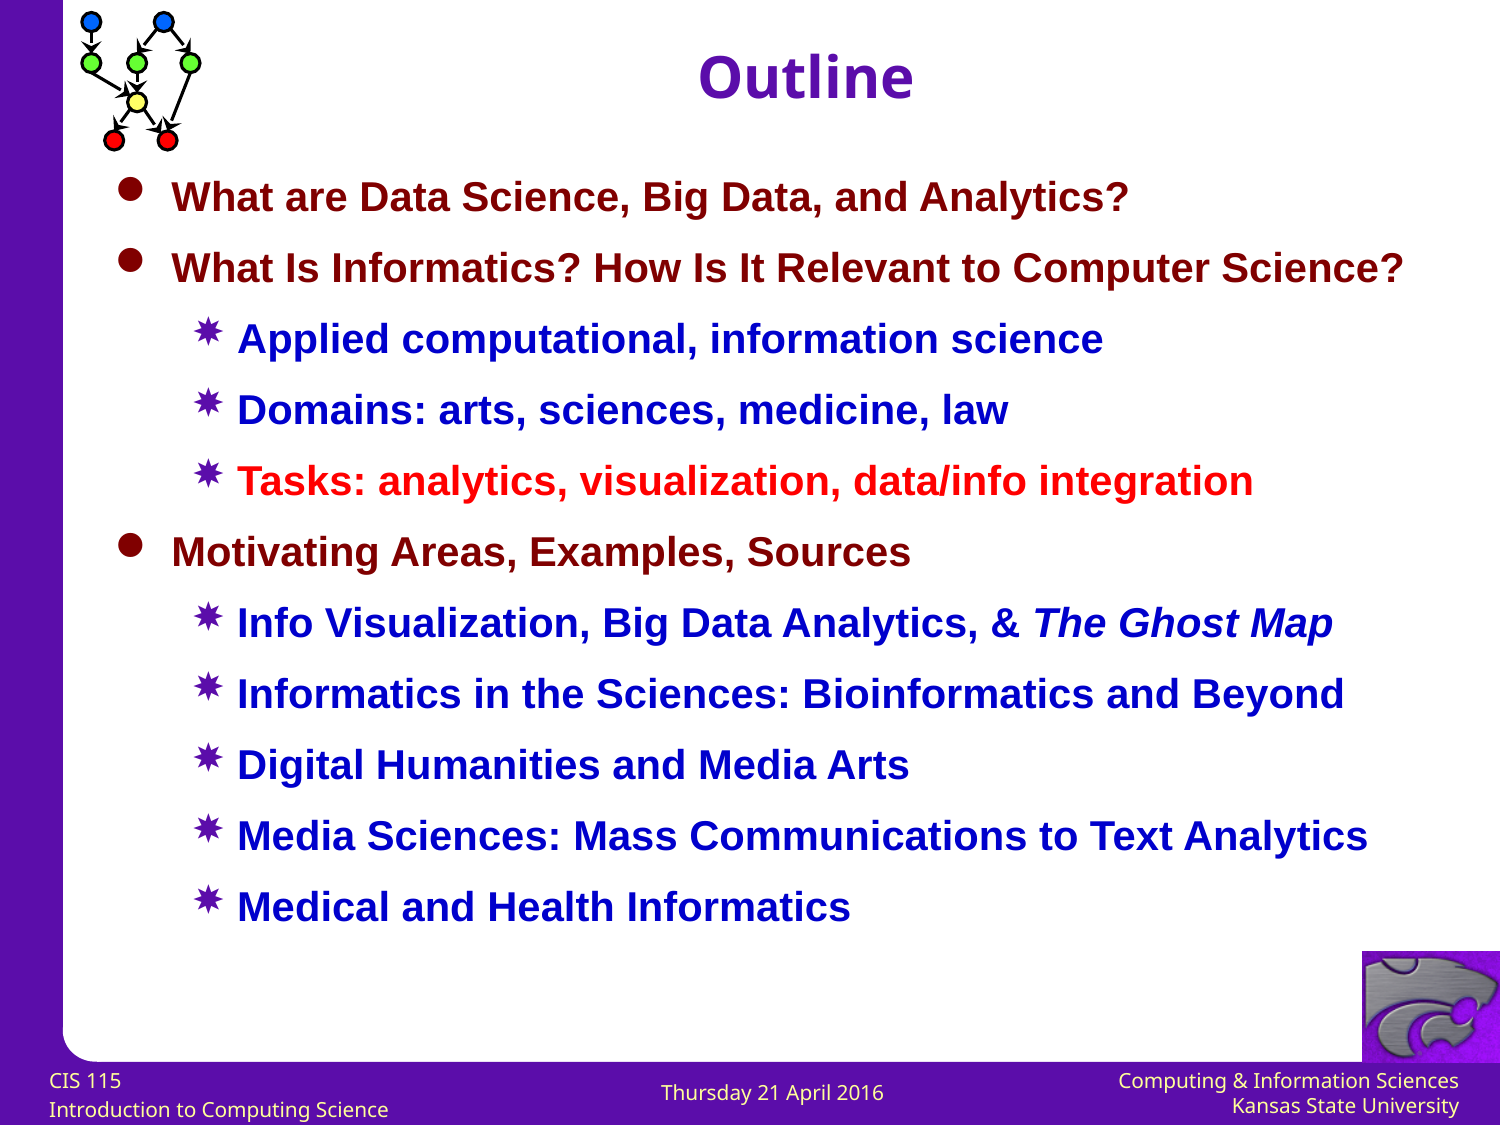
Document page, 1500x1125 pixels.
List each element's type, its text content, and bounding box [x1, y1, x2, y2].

text_box Outline [199, 12, 1413, 138]
picture [1362, 951, 1500, 1063]
text_box What are Data Science, Big Data, and Analytics? What Is Informatics? How Is It Relevant to Computer Science? Applied computational, information science Domains: arts, sciences, medicine, law Tasks: analytics, visualization, data/info integration Motivating Areas, Examples, Sources Info Visualization, Big Data Analytics, & The Ghost Map Informatics in the Sciences: Bioinformatics and Beyond Digital Humanities and Media Arts Media Sciences: Mass Communications to Text Analytics Medical and Health Informatics [99, 162, 1475, 1050]
